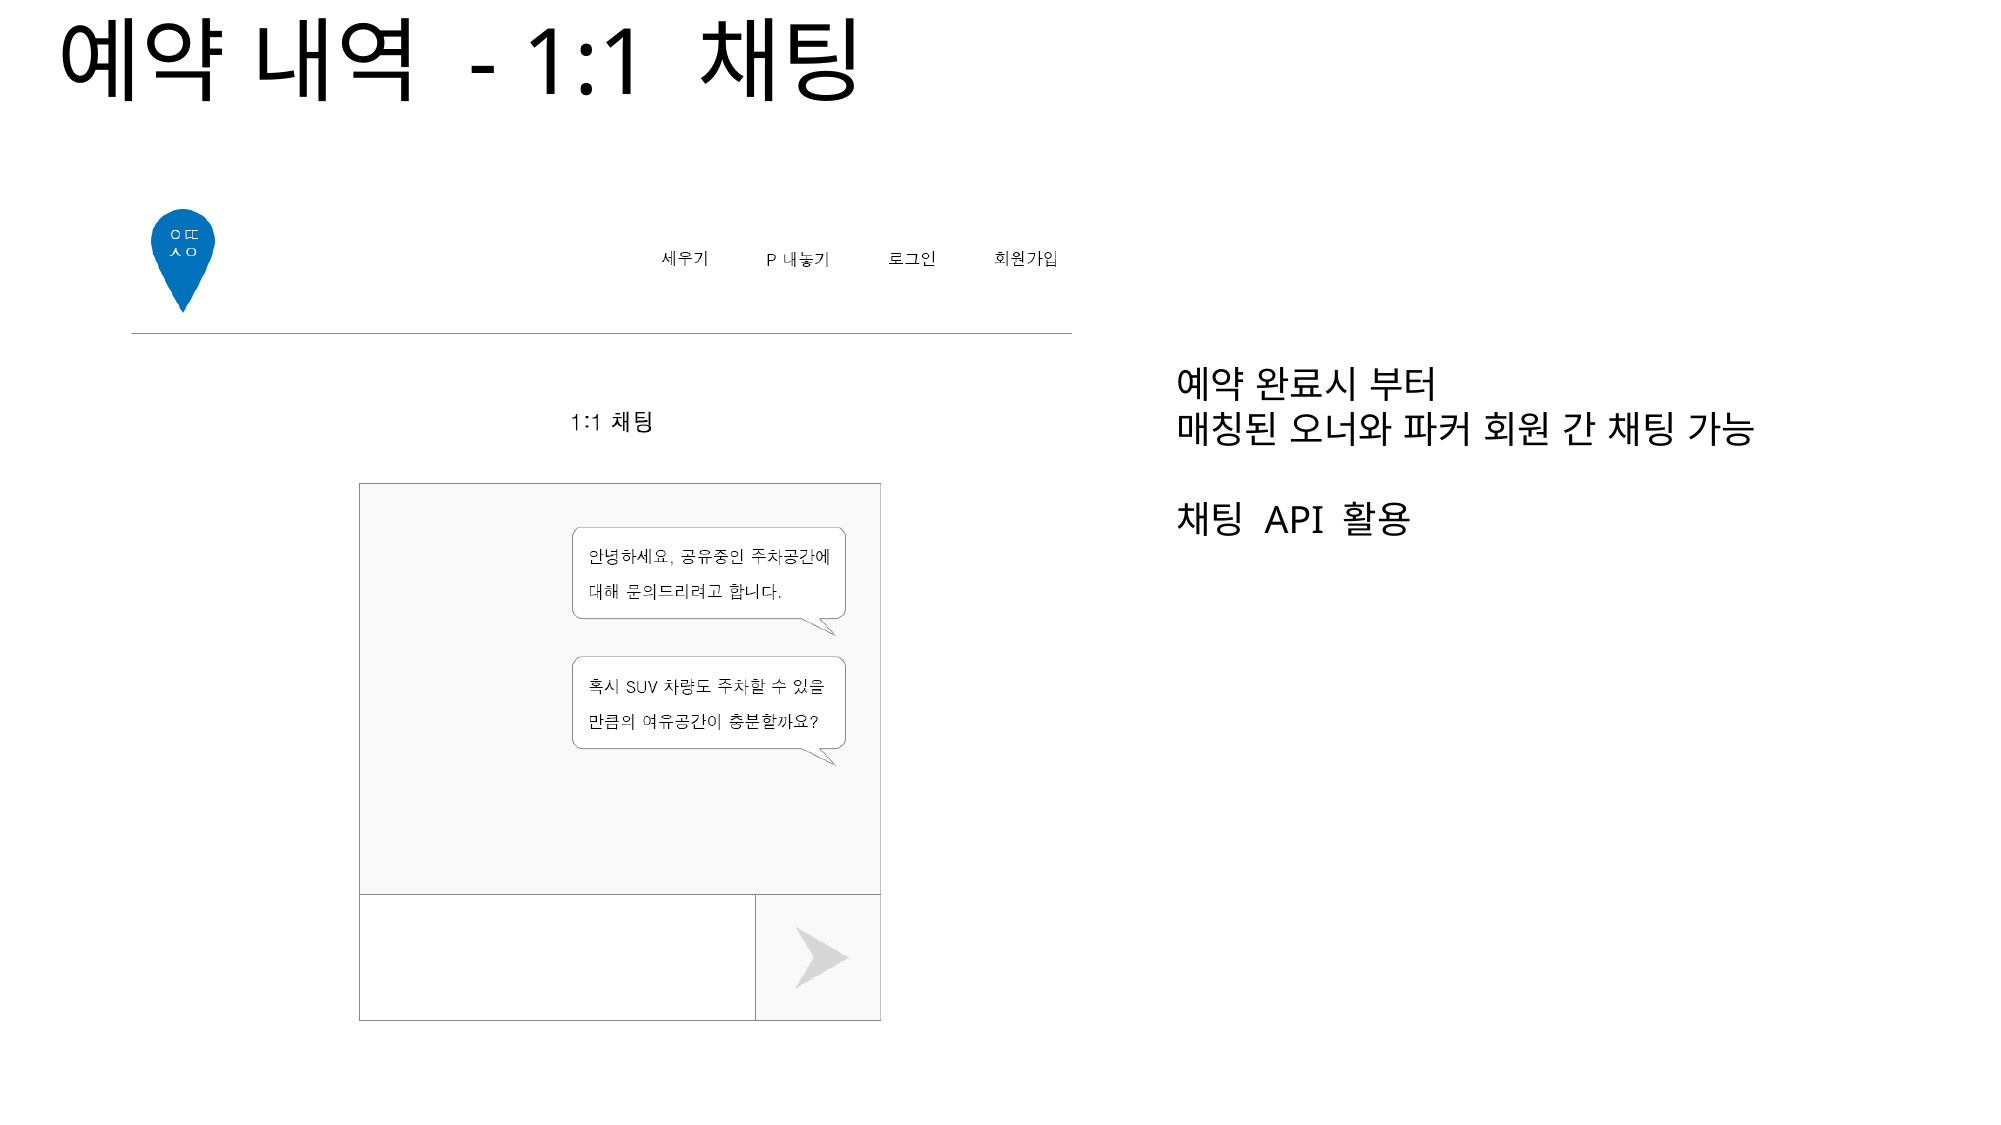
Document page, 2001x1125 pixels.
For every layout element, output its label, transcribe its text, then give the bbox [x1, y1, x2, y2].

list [116, 193, 1110, 1030]
title 예약 내역 - 1:1 채팅 [42, 0, 1768, 174]
text_box 예약 완료시 부터 매칭된 오너와 파커 회원 간 채팅 가능 채팅 API 활용 [1161, 353, 1859, 639]
